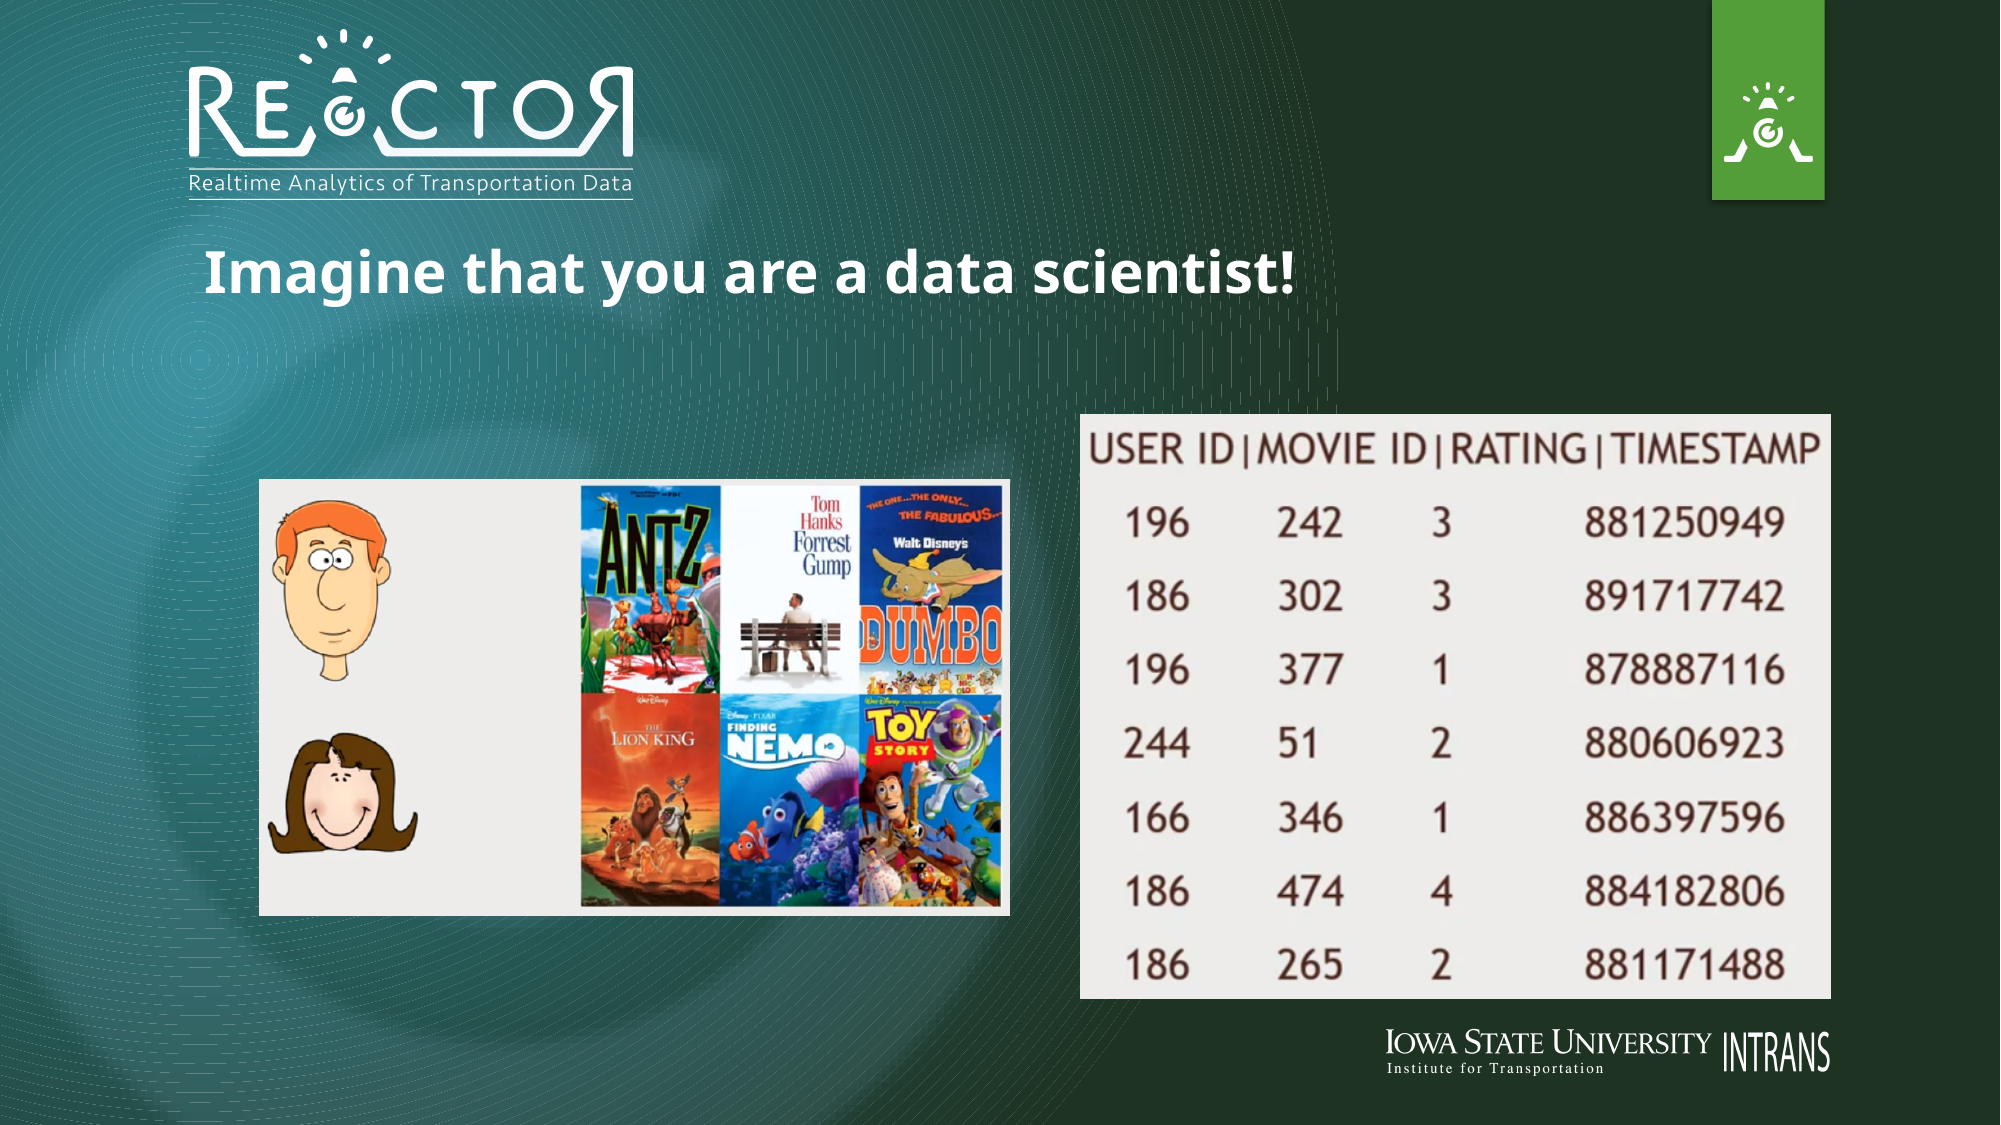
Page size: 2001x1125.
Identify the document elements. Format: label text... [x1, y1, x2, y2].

picture [189, 29, 633, 200]
picture [1724, 82, 1813, 162]
picture [1080, 414, 1831, 1000]
picture [1717, 1028, 1836, 1076]
picture [259, 479, 1011, 916]
picture [1386, 1028, 1712, 1076]
title Imagine that you are a data scientist! [189, 240, 1638, 313]
